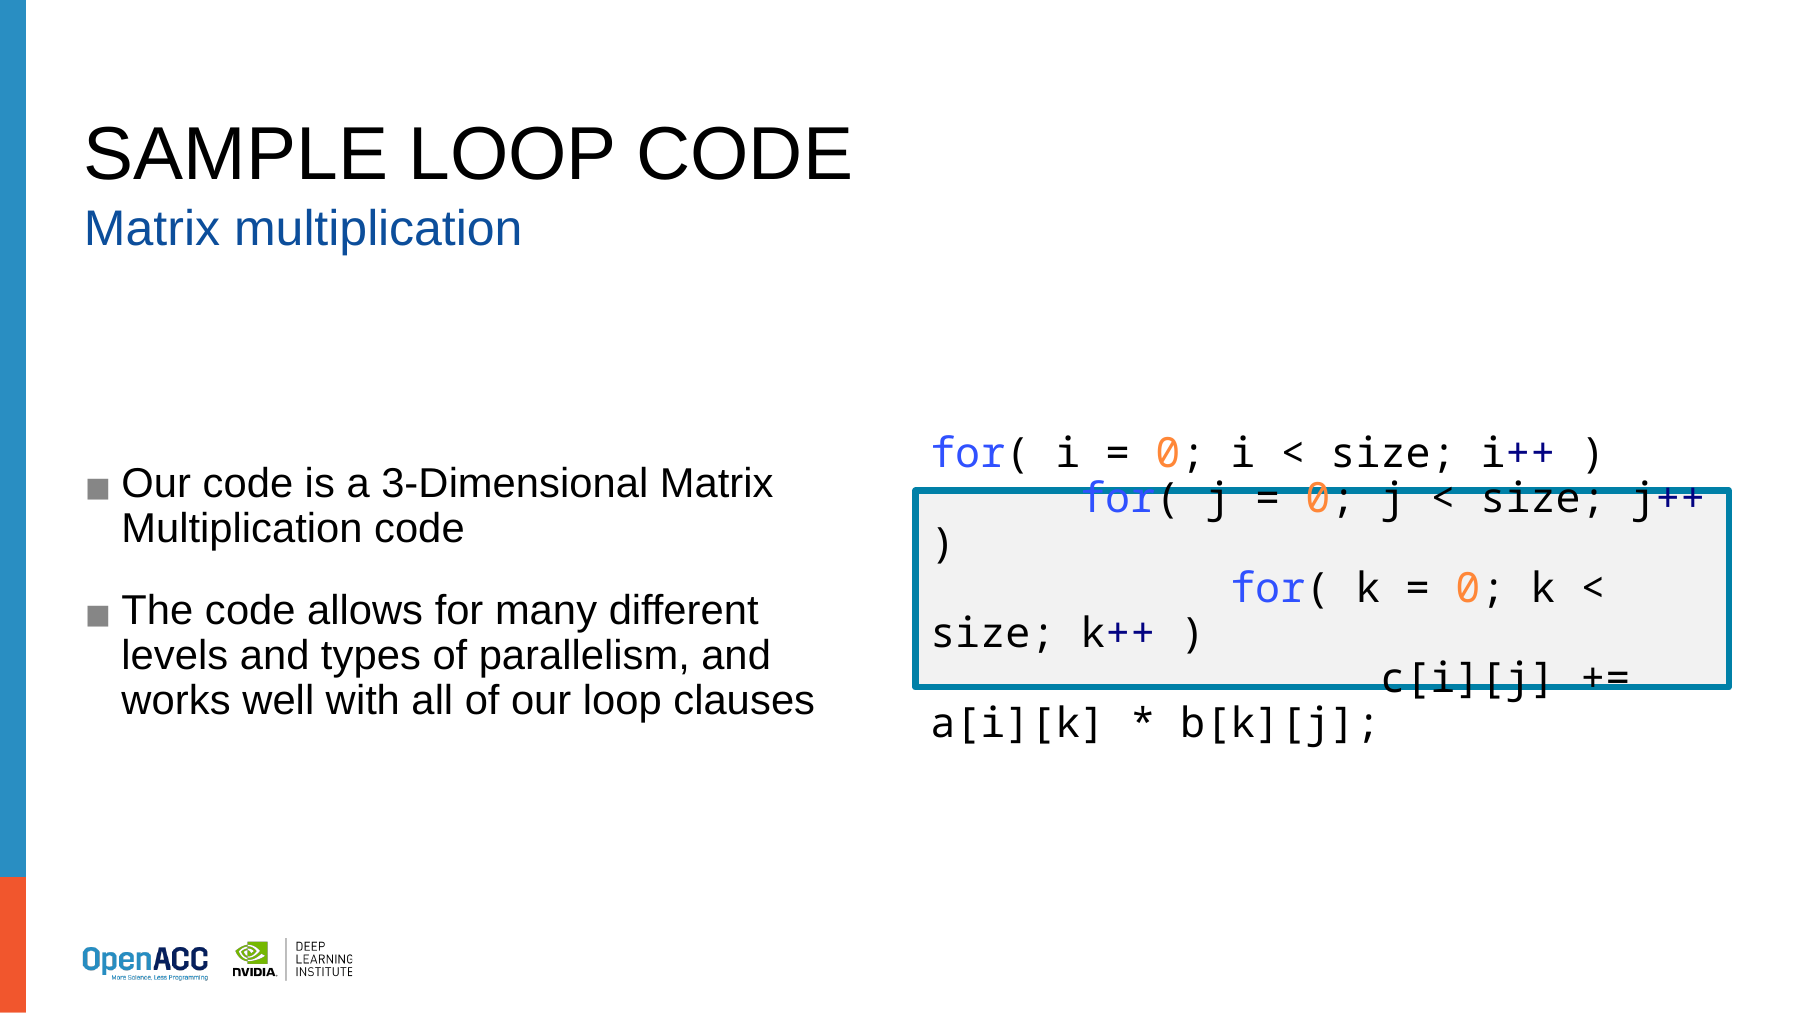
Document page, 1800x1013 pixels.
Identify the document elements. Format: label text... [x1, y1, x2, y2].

text_box for( i = 0; i < size; i++ ) for( j = 0; j < size; j++ ) for( k = 0; k < size; k++ ) c[i][j] += a[i][k] * b[k][j]; [915, 490, 1729, 688]
list Matrix multiplication [68, 194, 1706, 282]
list Our code is a 3-Dimensional Matrix Multiplication code The code allows for many different levels and types of parallelism, and works well with all of our loop clauses [68, 453, 872, 725]
picture [233, 938, 353, 981]
title SAMPLE LOOP CODE [68, 106, 1706, 194]
picture [81, 946, 208, 981]
